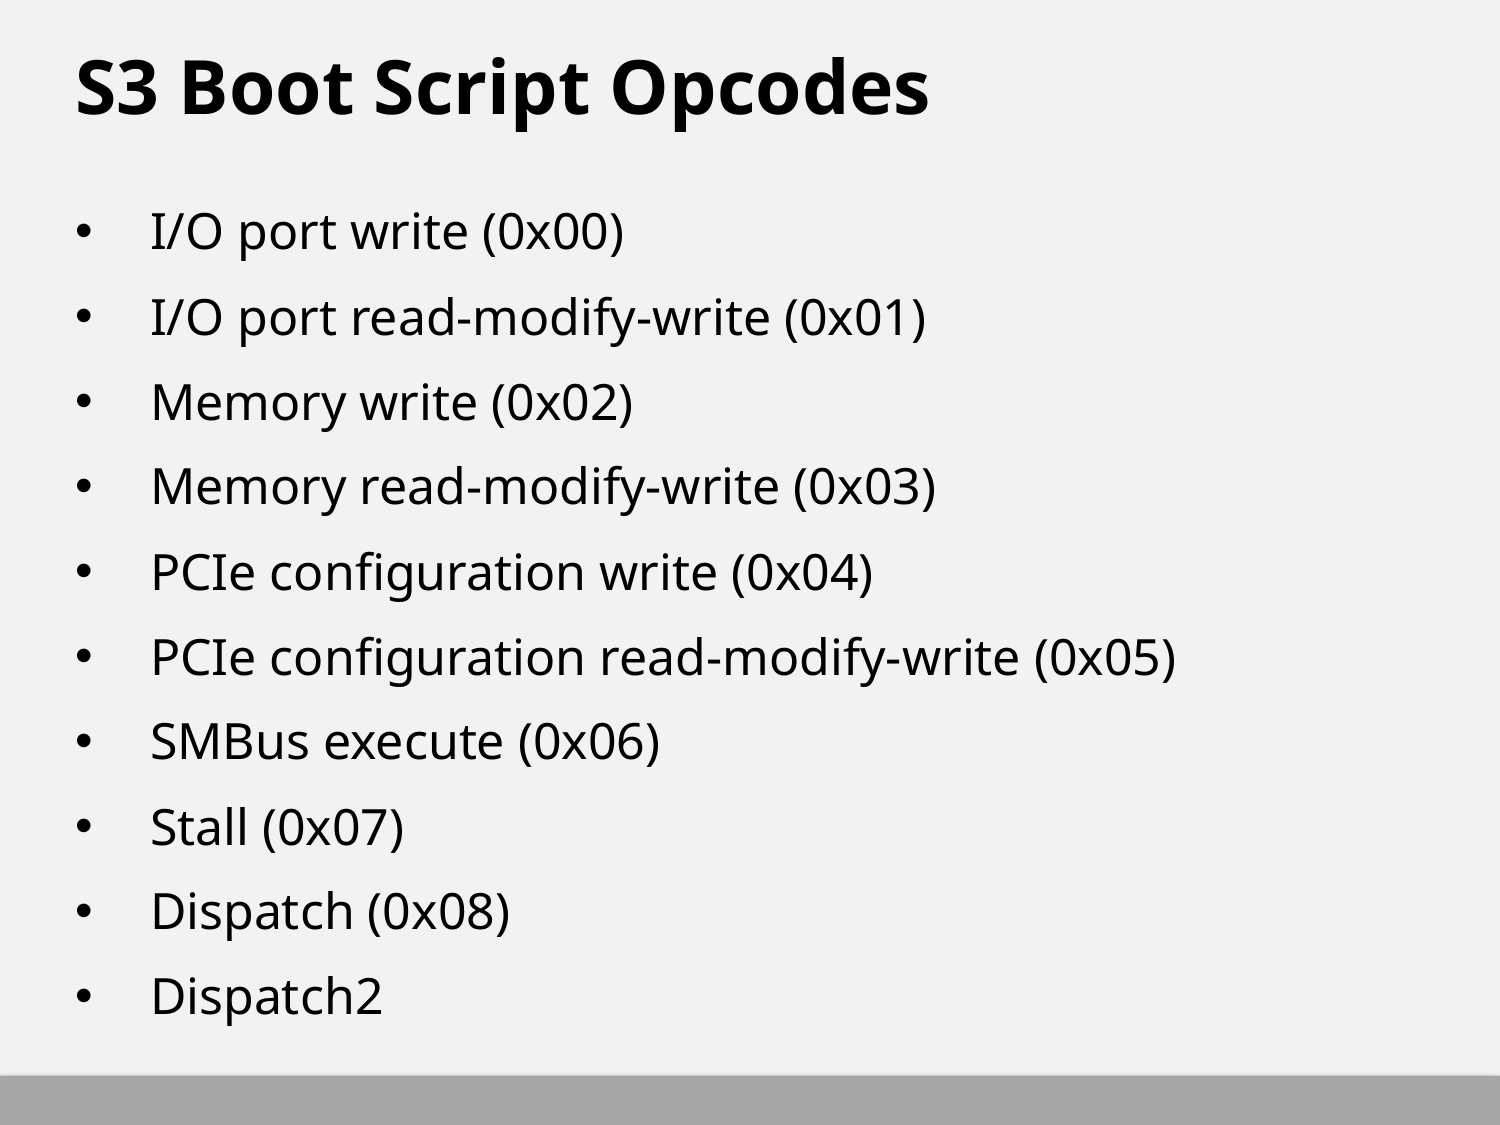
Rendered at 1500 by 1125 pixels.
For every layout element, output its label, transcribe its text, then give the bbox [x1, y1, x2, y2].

list I/O port write (0x00) I/O port read-modify-write (0x01) Memory write (0x02) Memory read-modify-write (0x03) PCIe configuration write (0x04) PCIe configuration read-modify-write (0x05) SMBus execute (0x06) Stall (0x07) Dispatch (0x08) Dispatch2 [75, 200, 1445, 1014]
title S3 Boot Script Opcodes [75, 40, 1425, 200]
